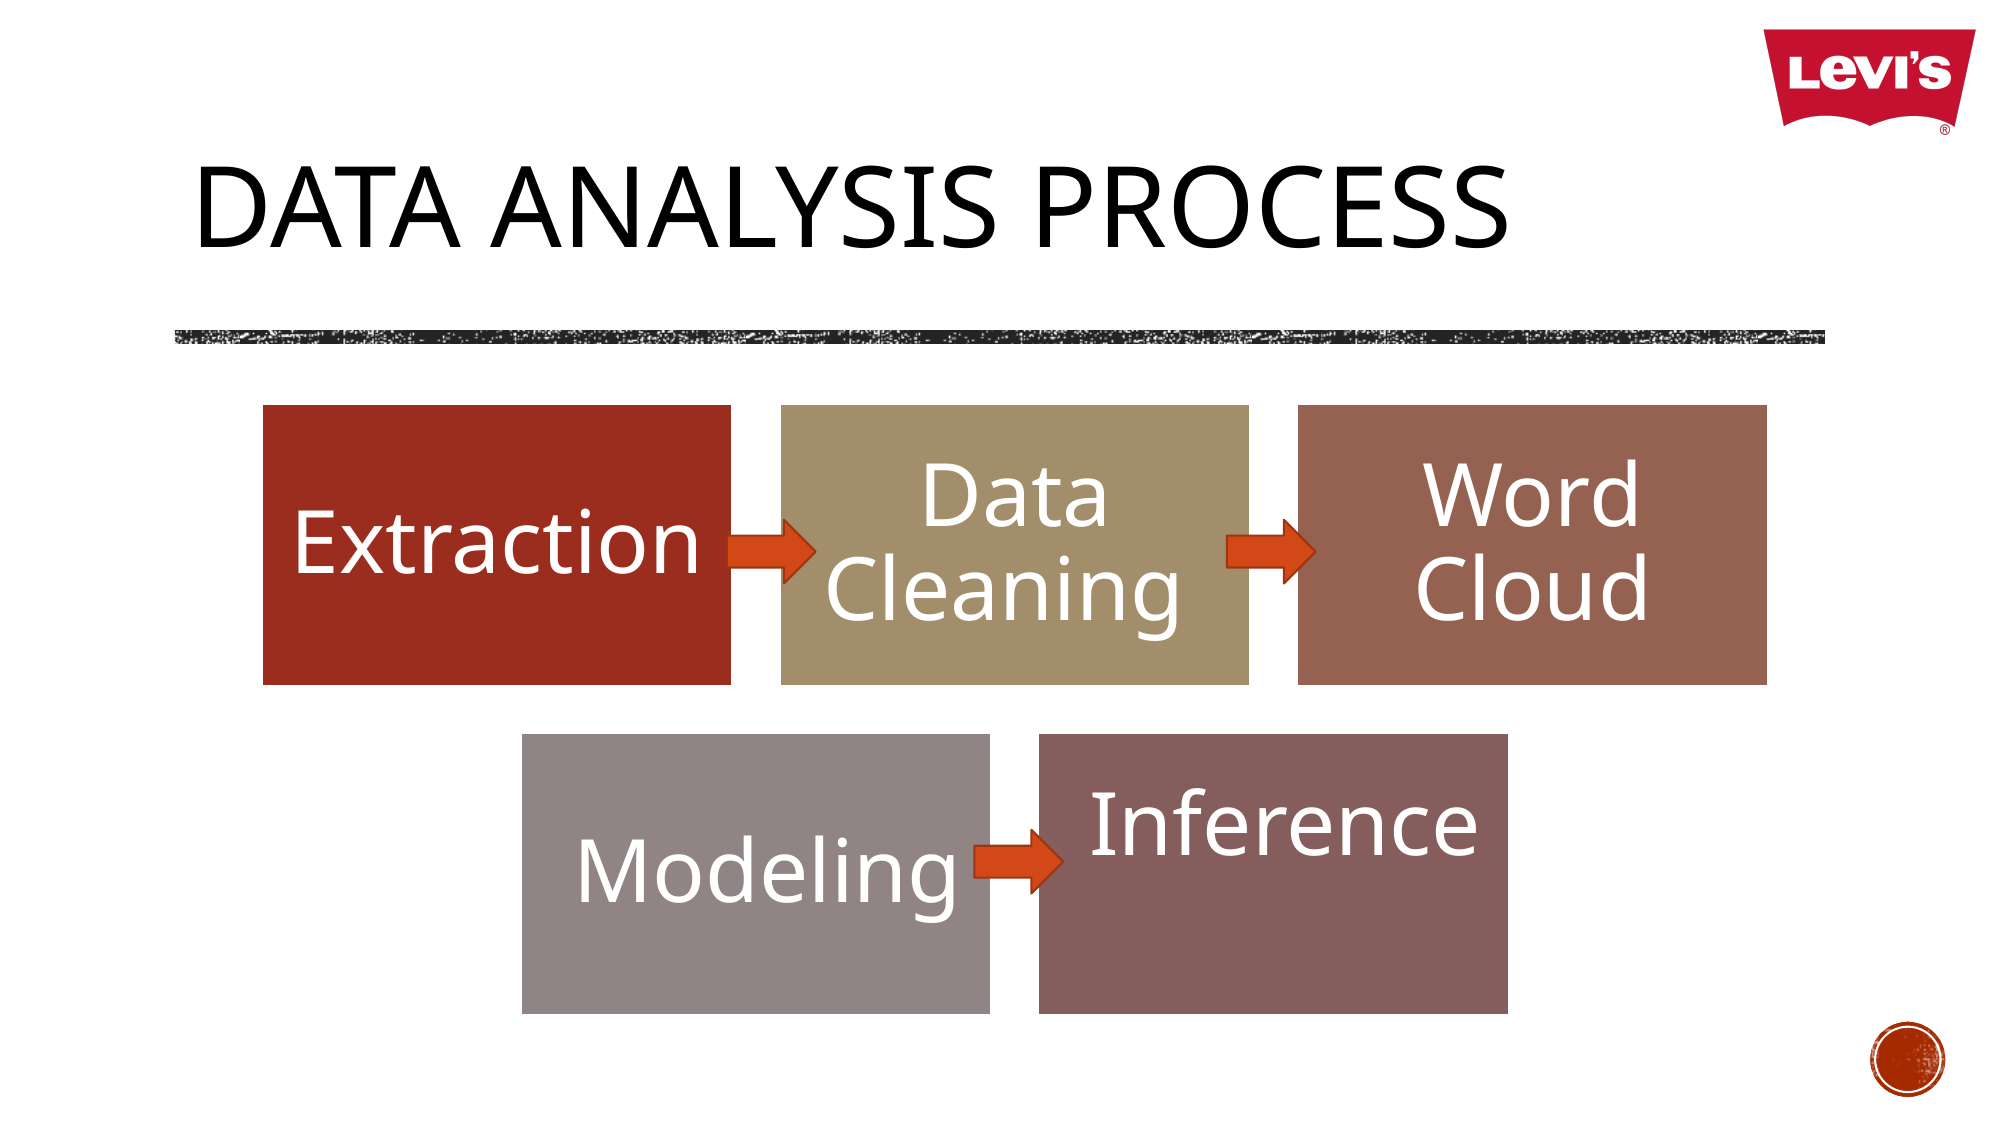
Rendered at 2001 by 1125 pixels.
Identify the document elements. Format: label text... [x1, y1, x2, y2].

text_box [1872, 1025, 1943, 1095]
text_box [174, 329, 1826, 344]
title DATA ANALYSIS Process [175, 79, 1826, 329]
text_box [176, 404, 1853, 1017]
picture [1762, 28, 1977, 136]
